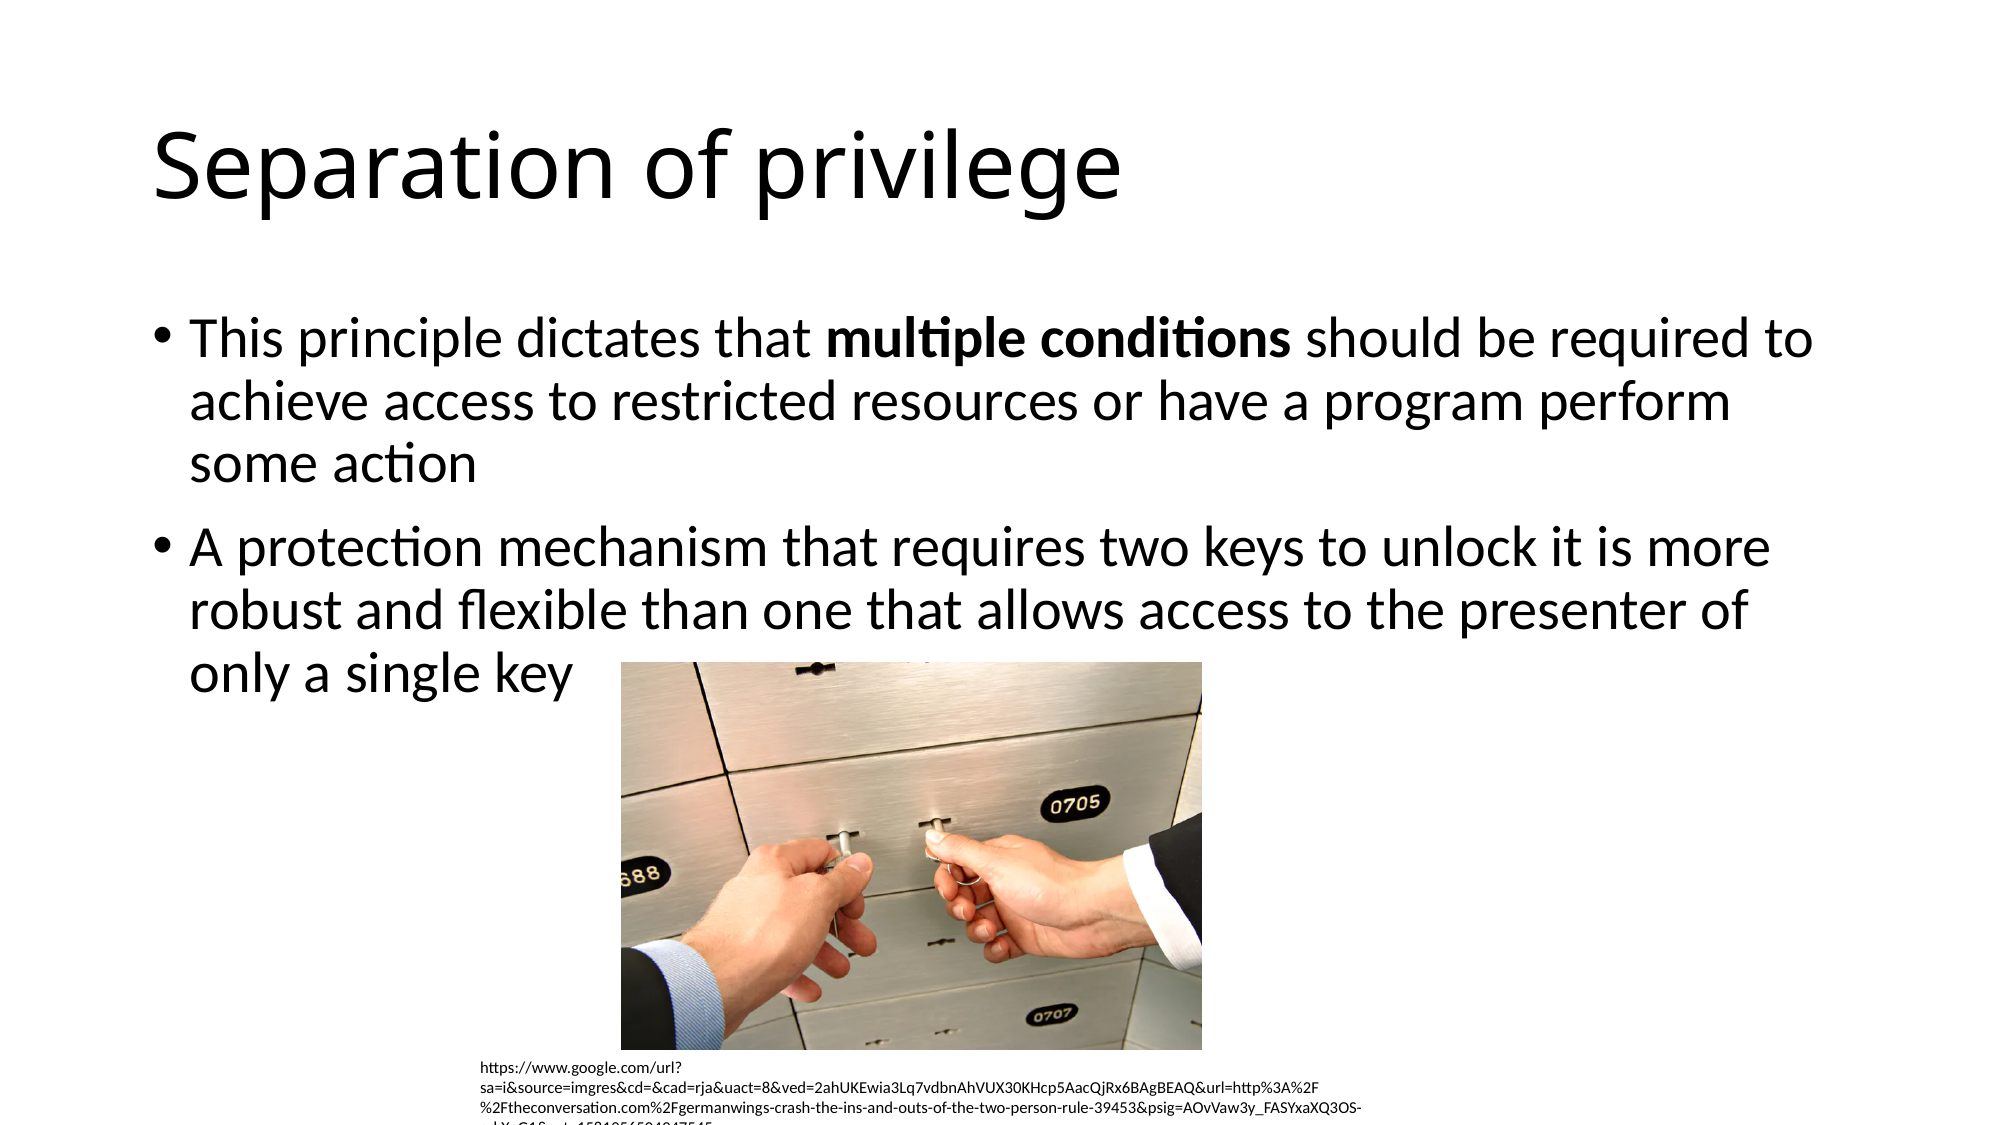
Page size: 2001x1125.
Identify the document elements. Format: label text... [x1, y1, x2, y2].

list This principle dictates that multiple conditions should be required to achieve access to restricted resources or have a program perform some action A protection mechanism that requires two keys to unlock it is more robust and flexible than one that allows access to the presenter of only a single key [137, 299, 1863, 973]
text_box https://www.google.com/url?sa=i&source=imgres&cd=&cad=rja&uact=8&ved=2ahUKEwia3Lq7vdbnAhVUX30KHcp5AacQjRx6BAgBEAQ&url=http%3A%2F%2Ftheconversation.com%2Fgermanwings-crash-the-ins-and-outs-of-the-two-person-rule-39453&psig=AOvVaw3y_FASYxaXQ3OS-arkXaG1&ust=1581956504947545 [465, 1049, 1466, 1125]
picture [621, 662, 1202, 1050]
title Separation of privilege [137, 59, 1863, 278]
